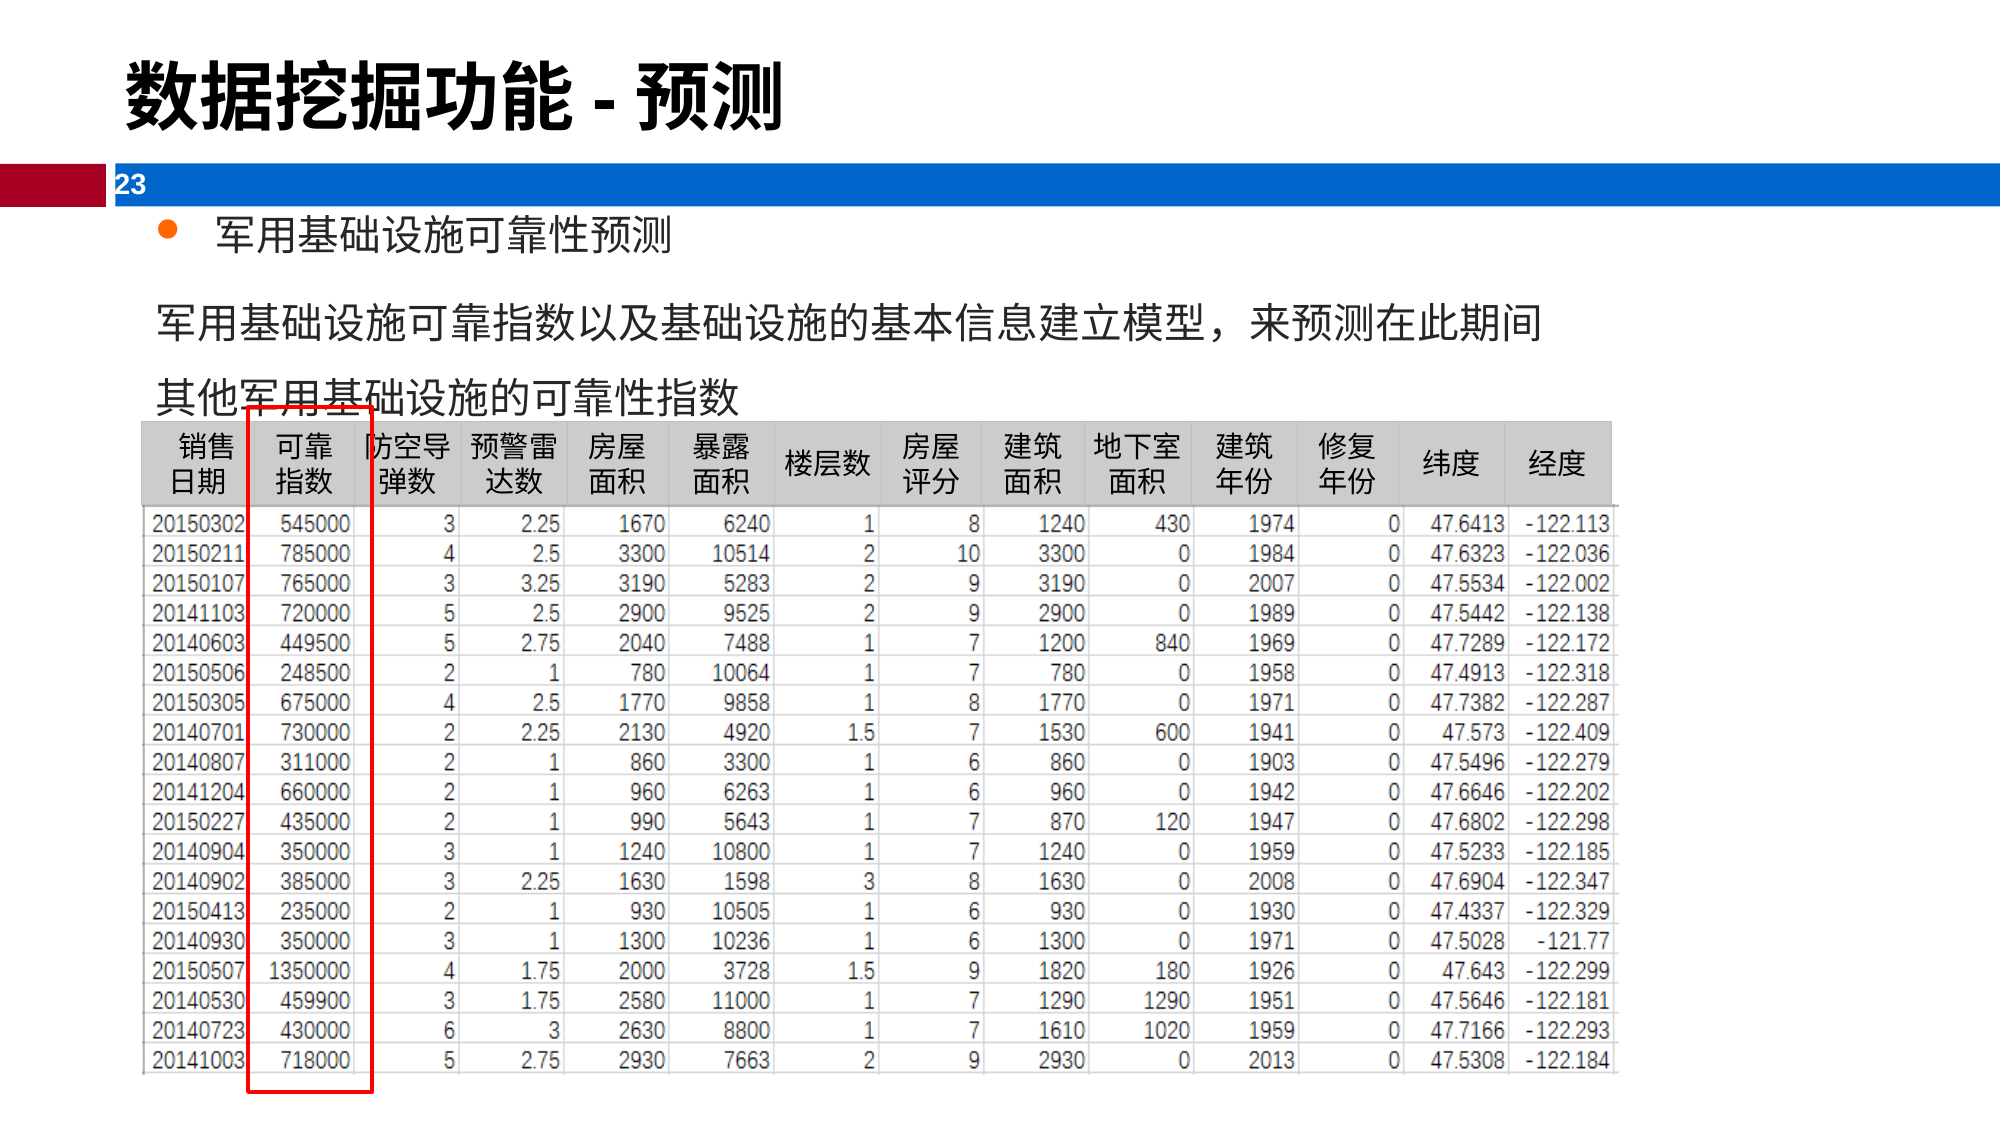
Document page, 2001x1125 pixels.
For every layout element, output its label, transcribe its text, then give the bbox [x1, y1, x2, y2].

text_box 建筑 面积 [981, 421, 1084, 502]
text_box 防空导弹数 [374, 421, 461, 502]
text_box 建筑 年份 [1191, 421, 1297, 502]
text_box 房屋 评分 [881, 421, 981, 502]
title 数据挖掘功能-预测 [109, 38, 2000, 150]
text_box 销售 日期 [141, 421, 246, 503]
text_box [246, 405, 374, 502]
text_box 地下室面积 [1084, 421, 1191, 502]
text_box 预警雷达数 [461, 421, 567, 502]
text_box 暴露 面积 [668, 421, 774, 502]
text_box 修复 年份 [1297, 421, 1398, 502]
text_box 楼层数 [774, 421, 881, 502]
text_box 房屋 面积 [567, 421, 668, 502]
text_box 纬度 [1398, 421, 1504, 502]
text_box [246, 1083, 374, 1094]
picture [141, 504, 1619, 1075]
text_box 军用基础设施可靠性预测 军用基础设施可靠指数以及基础设施的基本信息建立模型，来预测在此期间其他军用基础设施的可靠性指数 [140, 176, 1558, 429]
text_box 经度 [1504, 421, 1612, 502]
